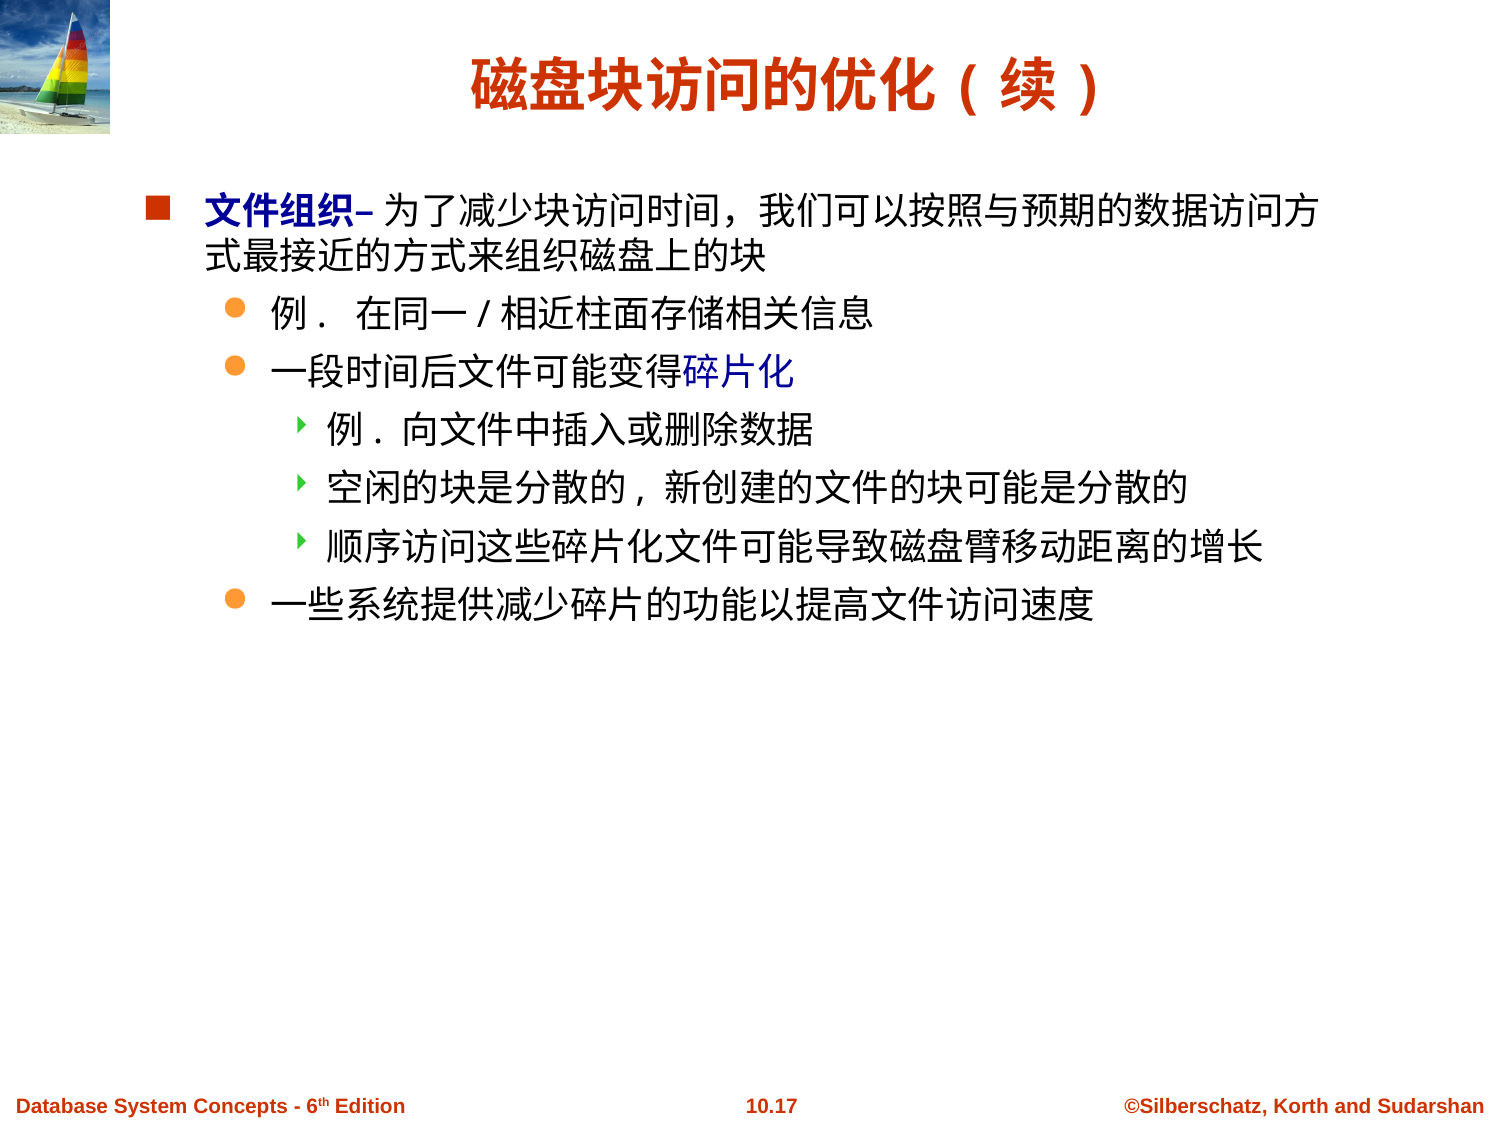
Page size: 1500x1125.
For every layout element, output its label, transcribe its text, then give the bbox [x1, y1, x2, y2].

picture [0, 0, 110, 134]
title 磁盘块访问的优化(续) [126, 25, 1451, 126]
list 文件组织– 为了减少块访问时间，我们可以按照与预期的数据访问方式最接近的方式来组织磁盘上的块 例. 在同一/相近柱面存储相关信息 一段时间后文件可能变得碎片化 例. 向文件中插入或删除数据 空闲的块是分散的, 新创建的文件的块可能是分散的 顺序访问这些碎片化文件可能导致磁盘臂移动距离的增长 一些系统提供减少碎片的功能以提高文件访问速度 [133, 179, 1345, 980]
